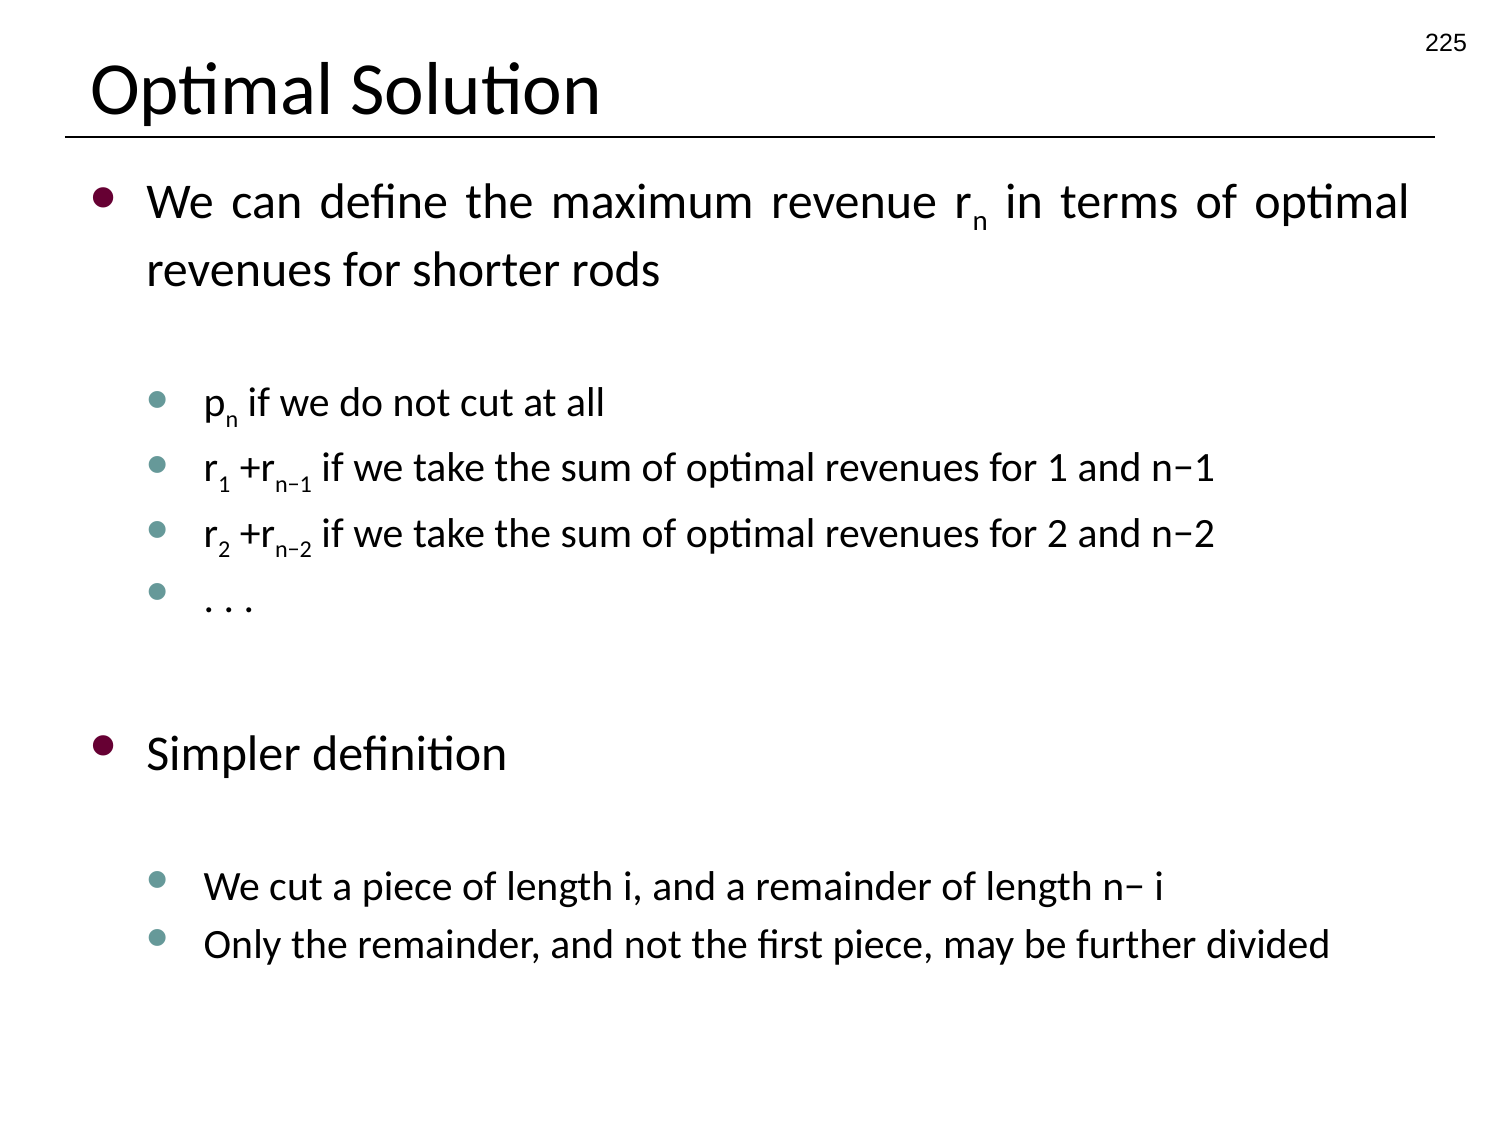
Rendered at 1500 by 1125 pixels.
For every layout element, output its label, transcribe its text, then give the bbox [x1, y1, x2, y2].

title Optimal Solution [75, 20, 1425, 138]
slide_number 225 [1131, 18, 1483, 62]
